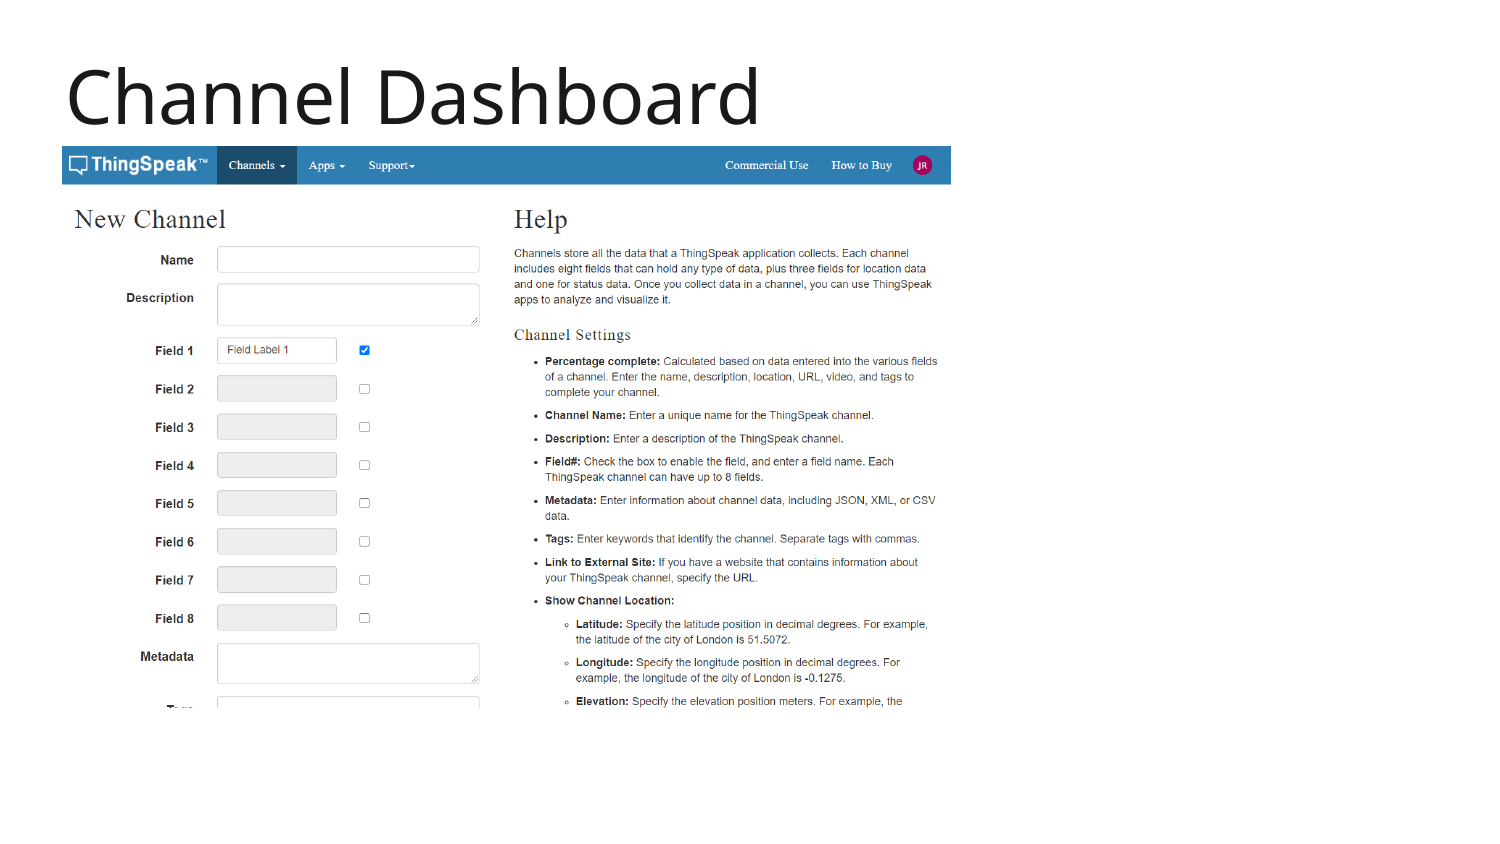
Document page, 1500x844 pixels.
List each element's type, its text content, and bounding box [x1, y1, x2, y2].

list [62, 146, 952, 708]
title Channel Dashboard [50, 34, 1448, 129]
